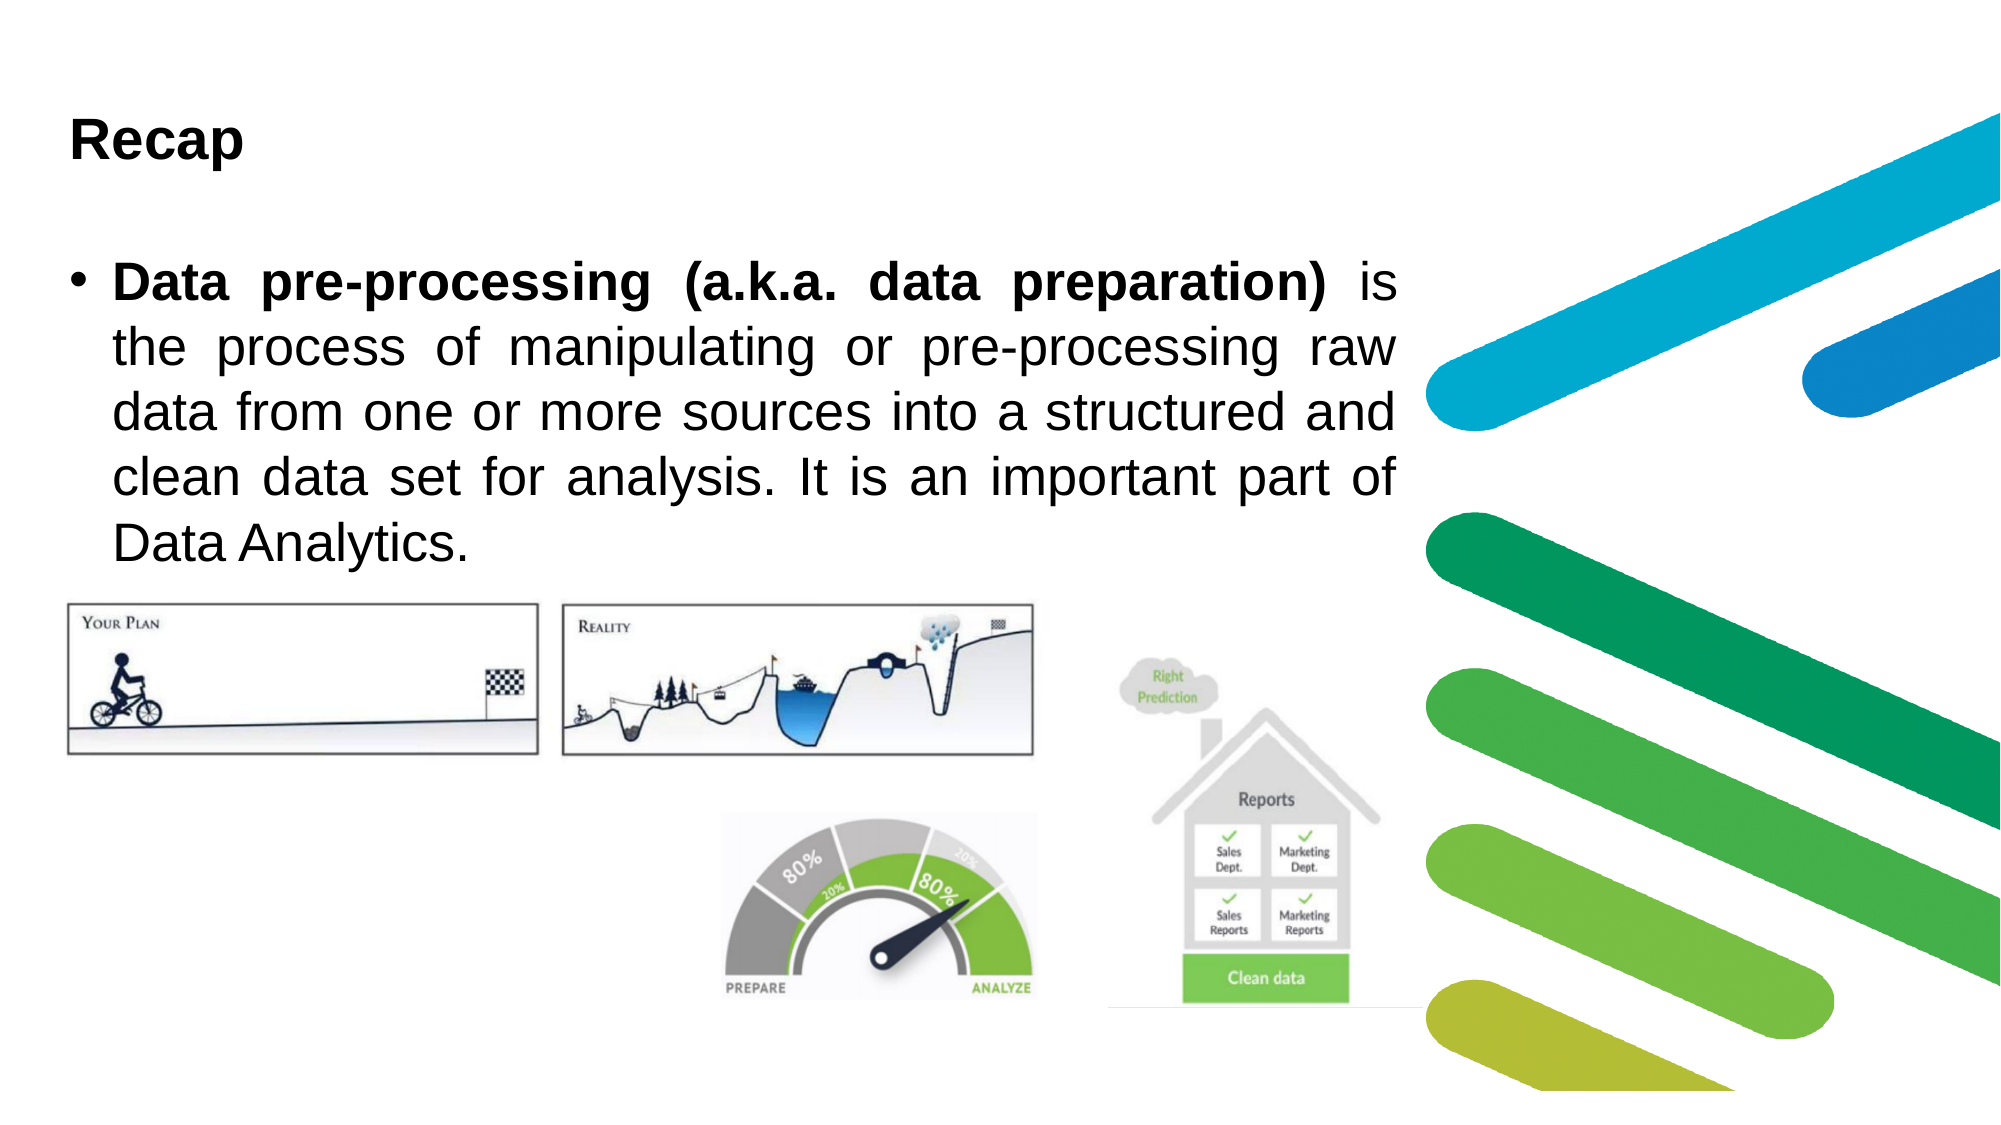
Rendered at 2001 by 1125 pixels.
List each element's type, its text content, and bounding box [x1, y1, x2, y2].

picture [708, 800, 1075, 1024]
picture [22, 598, 1050, 764]
list Data pre-processing (a.k.a. data preparation) is the process of manipulating or pre-processing raw data from one or more sources into a structured and clean data set for analysis. It is an important part of Data Analytics. [55, 238, 1414, 1083]
picture [1426, 0, 2001, 1091]
picture [1108, 657, 1423, 1008]
title Recap [55, 42, 1855, 231]
